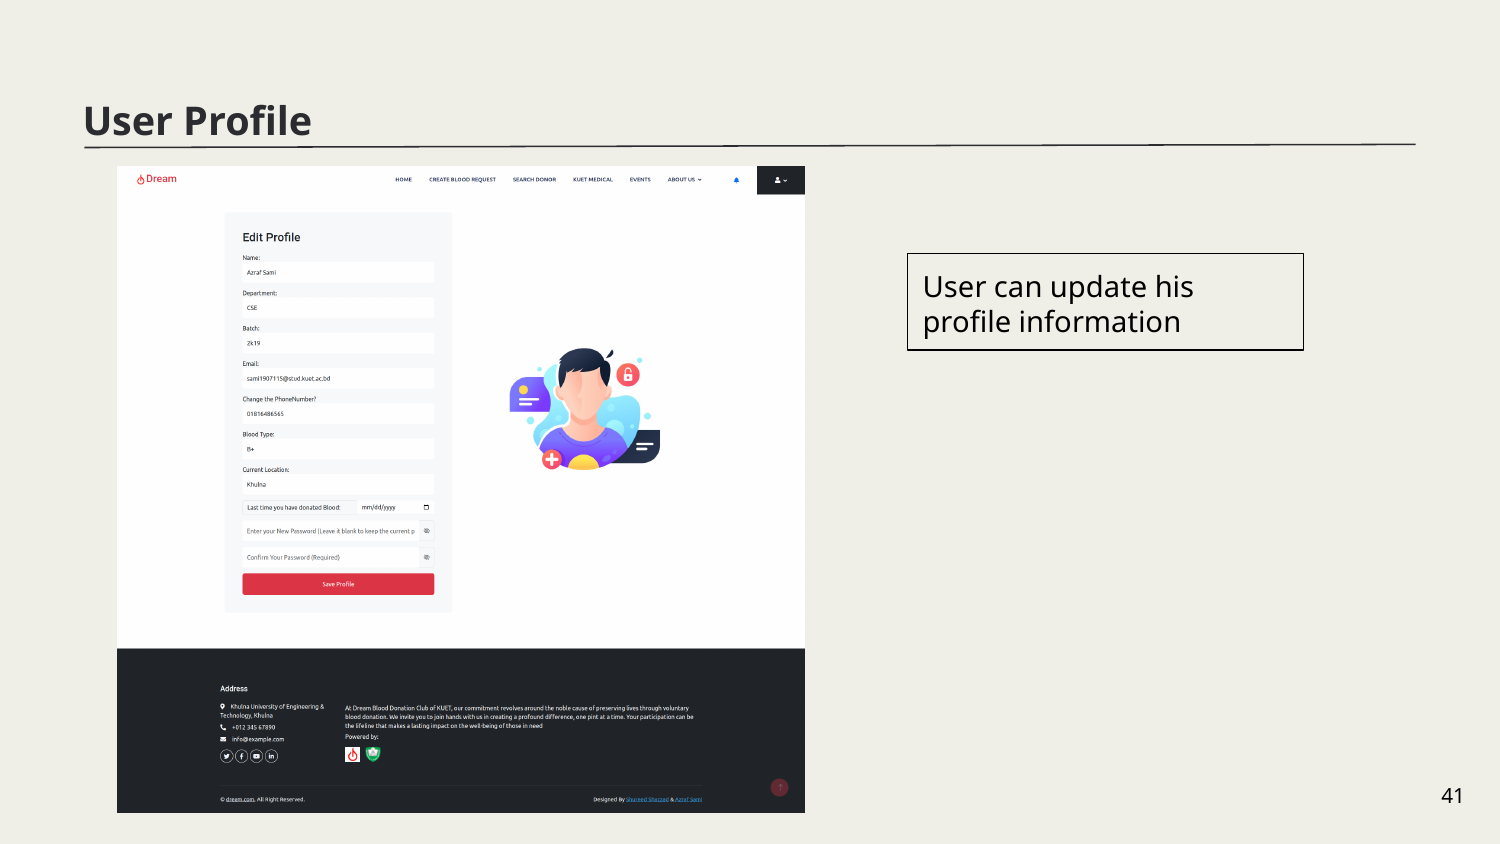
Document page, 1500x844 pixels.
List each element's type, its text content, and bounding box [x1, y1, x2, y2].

slide_number ‹#› [1389, 764, 1480, 830]
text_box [84, 144, 1416, 148]
picture [117, 166, 805, 813]
text_box User can update his profile information [907, 253, 1304, 350]
text_box User Profile [82, 77, 1414, 144]
